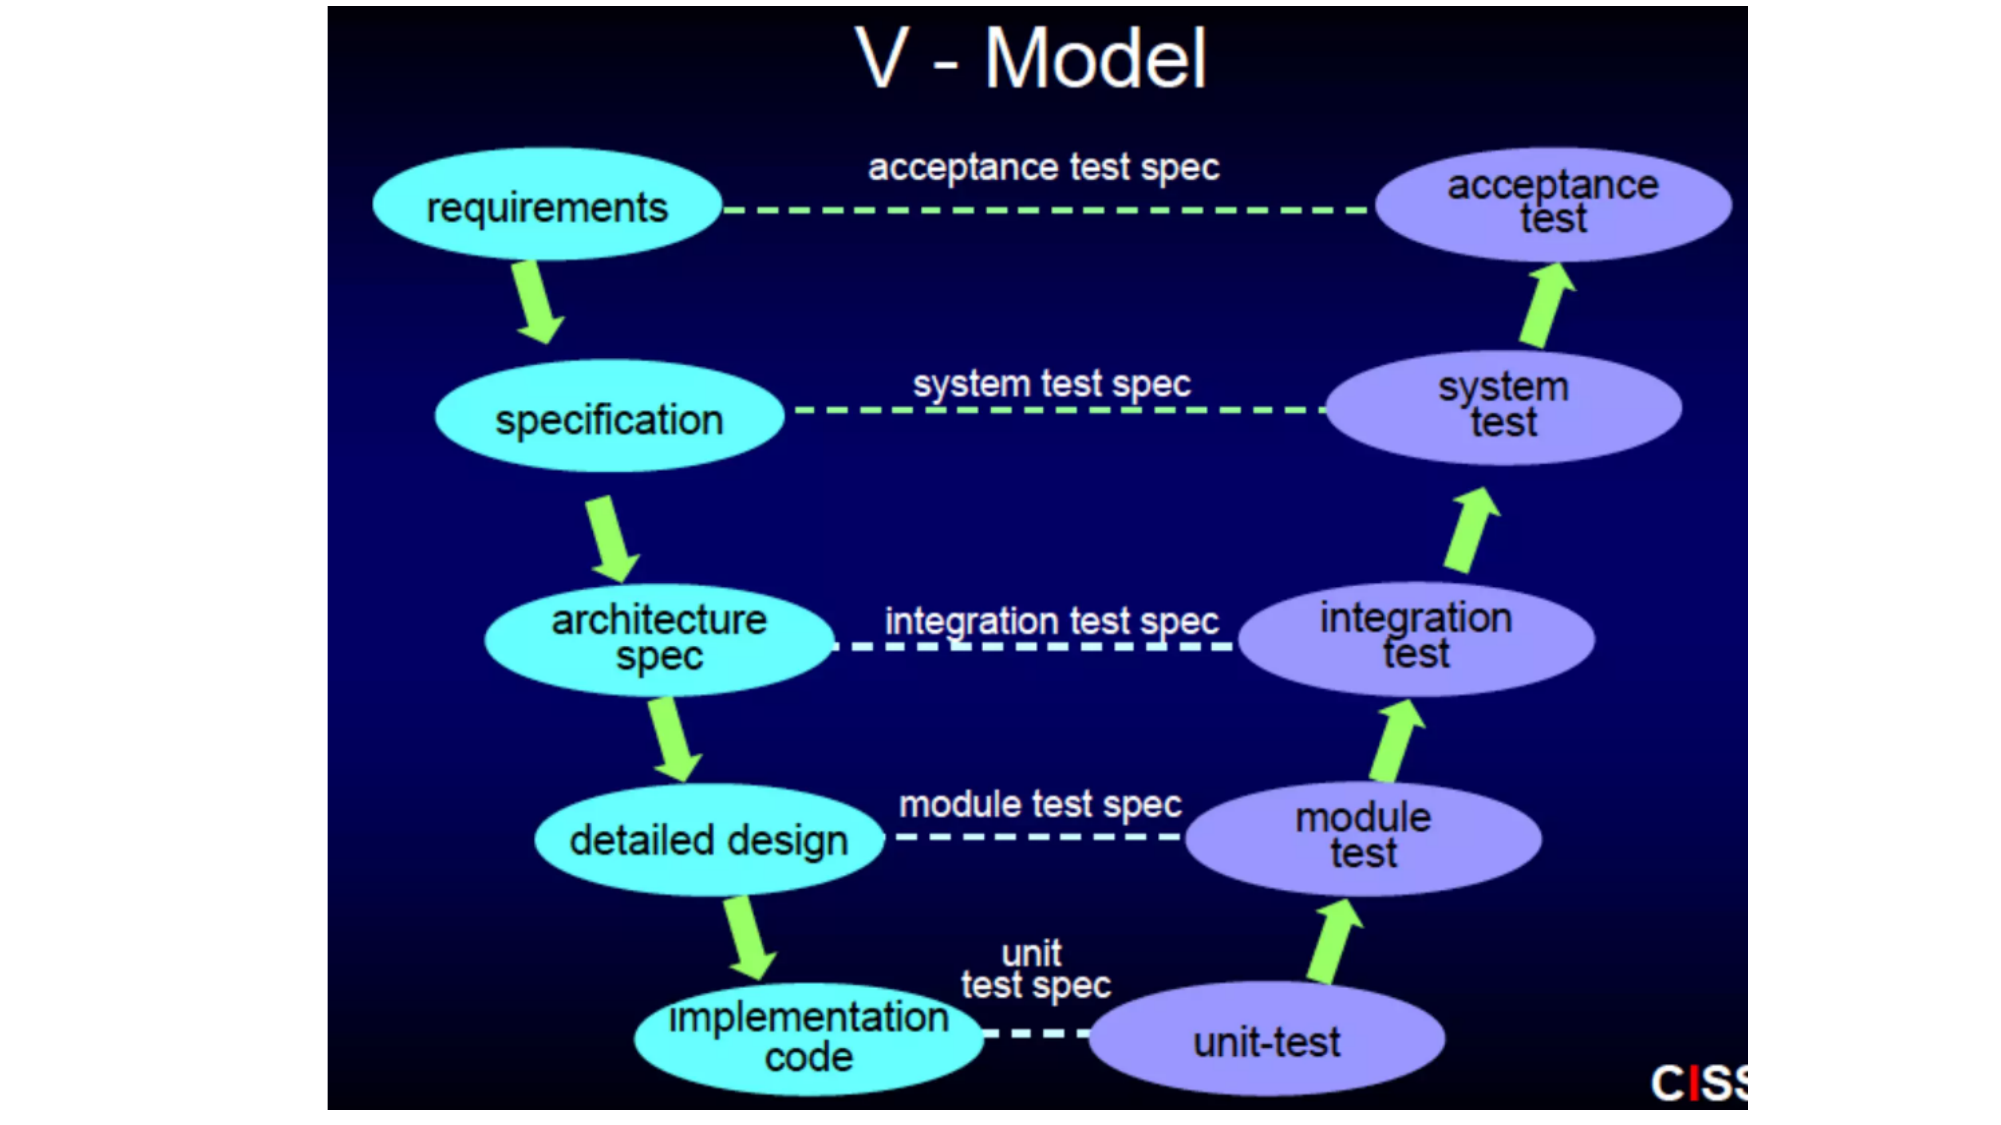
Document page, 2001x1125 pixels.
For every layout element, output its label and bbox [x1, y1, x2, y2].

picture [327, 5, 1748, 1110]
